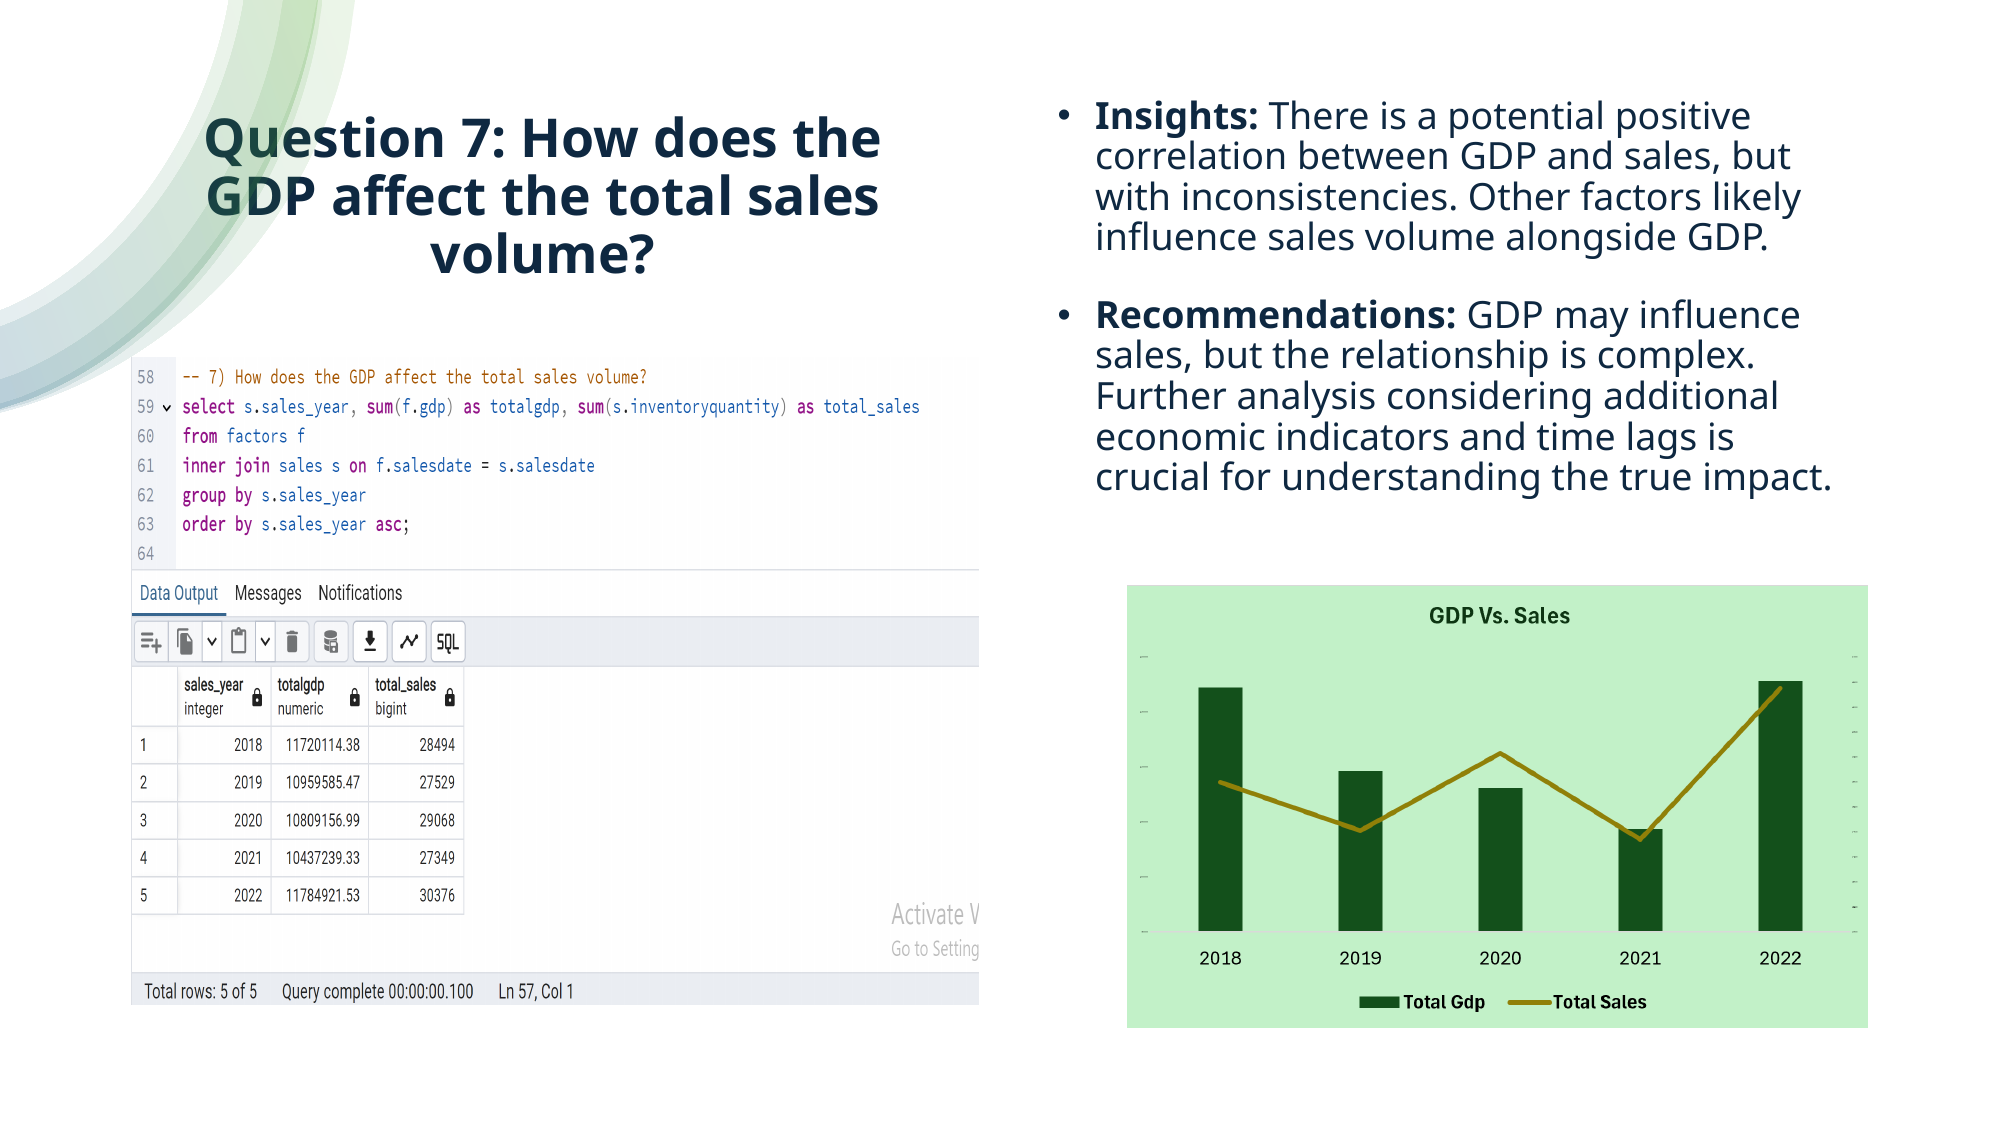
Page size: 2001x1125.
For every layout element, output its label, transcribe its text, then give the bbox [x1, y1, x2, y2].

text_box [0, 0, 2000, 1125]
title Question 7: How does the GDP affect the total sales volume? [384, 102, 955, 356]
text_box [0, 27, 384, 386]
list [131, 356, 979, 1006]
picture [1127, 584, 1869, 1028]
list Insights: There is a potential positive correlation between GDP and sales, but with inconsistencies. Other factors likely influence sales volume alongside GDP. Recommendations: GDP may influence sales, but the relationship is complex. Further analysis considering additional economic indicators and time lags is crucial for understanding the true impact. [1042, 55, 1868, 540]
